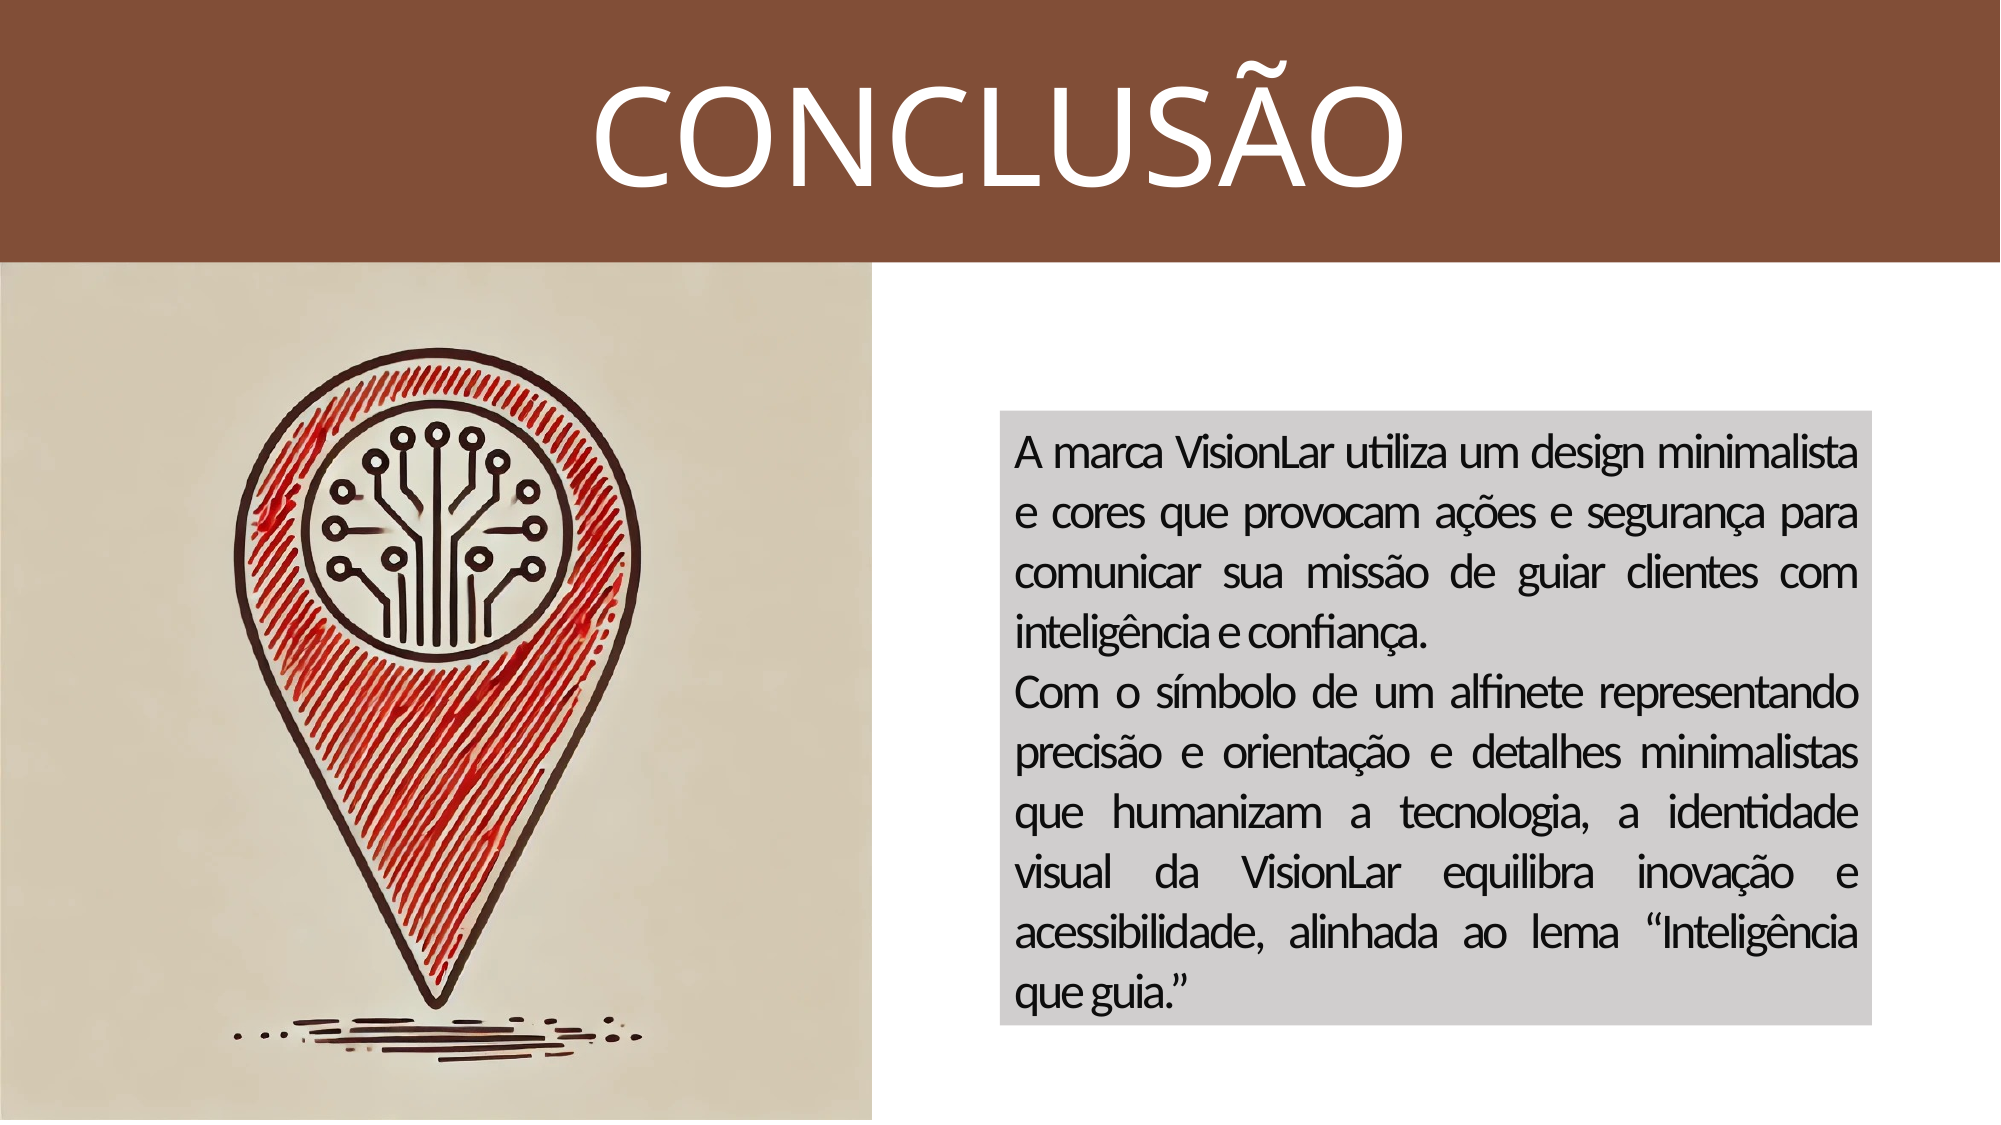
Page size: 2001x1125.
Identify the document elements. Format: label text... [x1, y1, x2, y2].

picture [0, 262, 872, 1120]
text_box CONCLUSÃO [0, 0, 2000, 263]
text_box A marca VisionLar utiliza um design minimalista e cores que provocam ações e segurança para comunicar sua missão de guiar clientes com inteligência e confiança. Com o símbolo de um alfinete representando precisão e orientação e detalhes minimalistas que humanizam a tecnologia, a identidade visual da VisionLar equilibra inovação e acessibilidade, alinhada ao lema “Inteligência que guia.” [999, 410, 1872, 1026]
